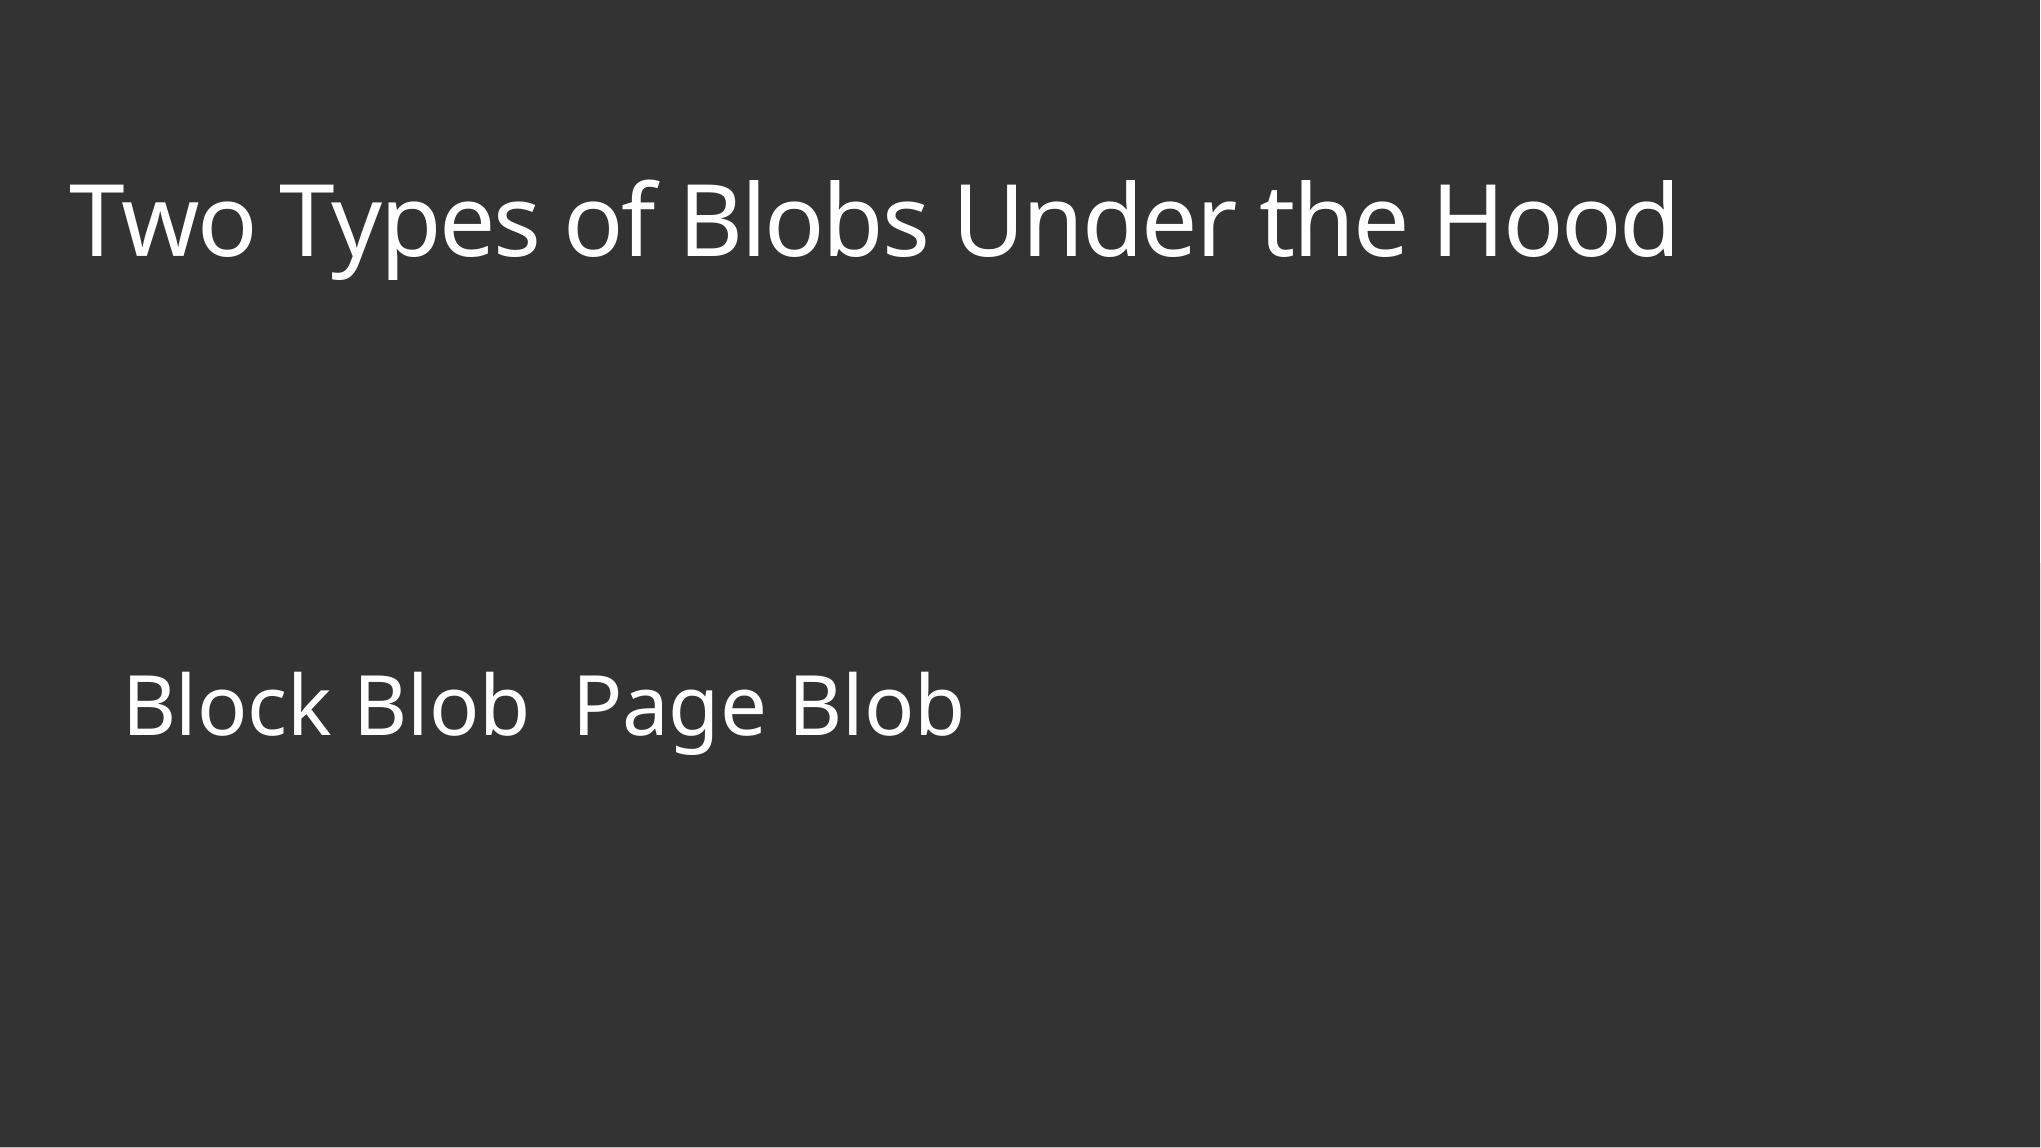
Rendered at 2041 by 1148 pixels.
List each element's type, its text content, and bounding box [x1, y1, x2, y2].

list Block Blob Page Blob [98, 648, 1942, 885]
title Two Types of Blobs Under the Hood [45, 155, 1716, 310]
